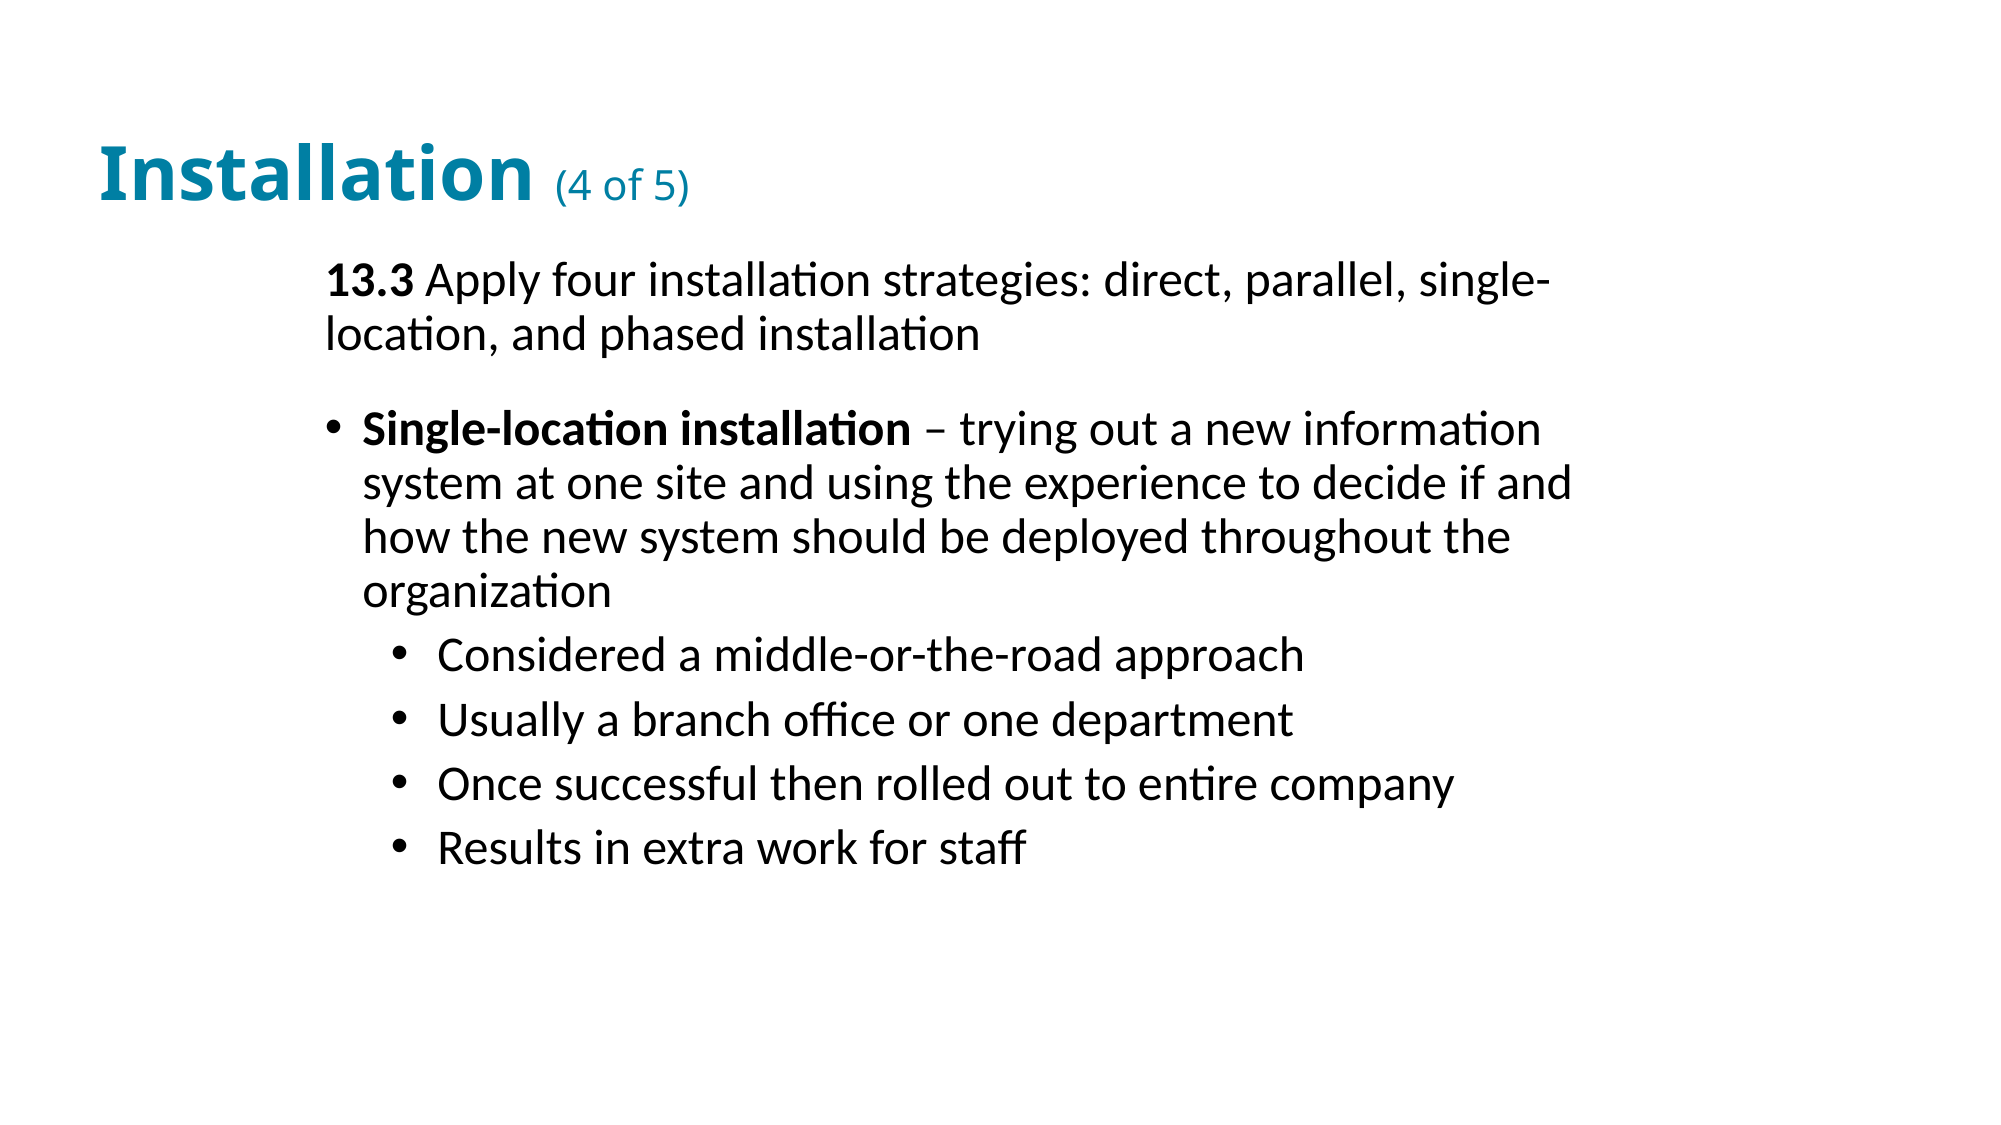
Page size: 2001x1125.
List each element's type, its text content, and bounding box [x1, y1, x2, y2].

list Single-location installation – trying out a new information system at one site and using the experience to decide if and how the new system should be deployed throughout the organization Considered a middle-or-the-road approach Usually a branch office or one department Once successful then rolled out to entire company Results in extra work for staff [324, 402, 1657, 978]
title Installation (4 of 5) [99, 35, 1900, 216]
list 13.3 Apply four installation strategies: direct, parallel, single-location, and phased installation [324, 253, 1607, 379]
